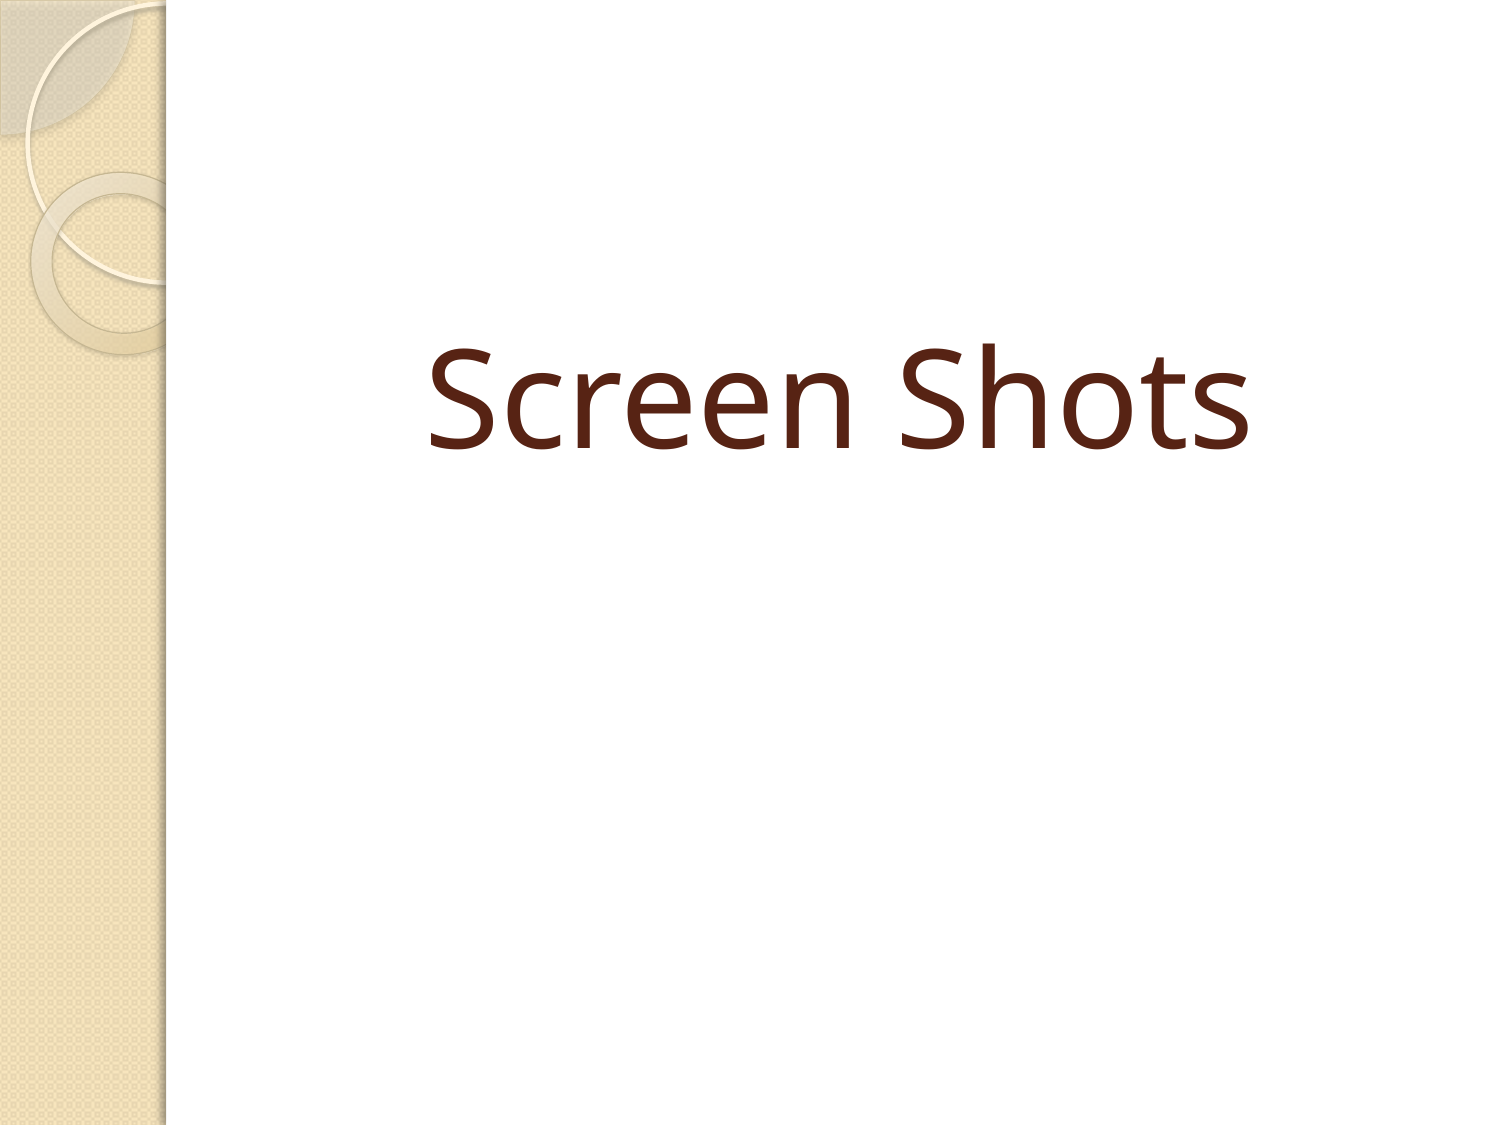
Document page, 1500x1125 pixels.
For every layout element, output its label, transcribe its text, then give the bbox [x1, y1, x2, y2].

title Screen Shots [225, 299, 1455, 488]
